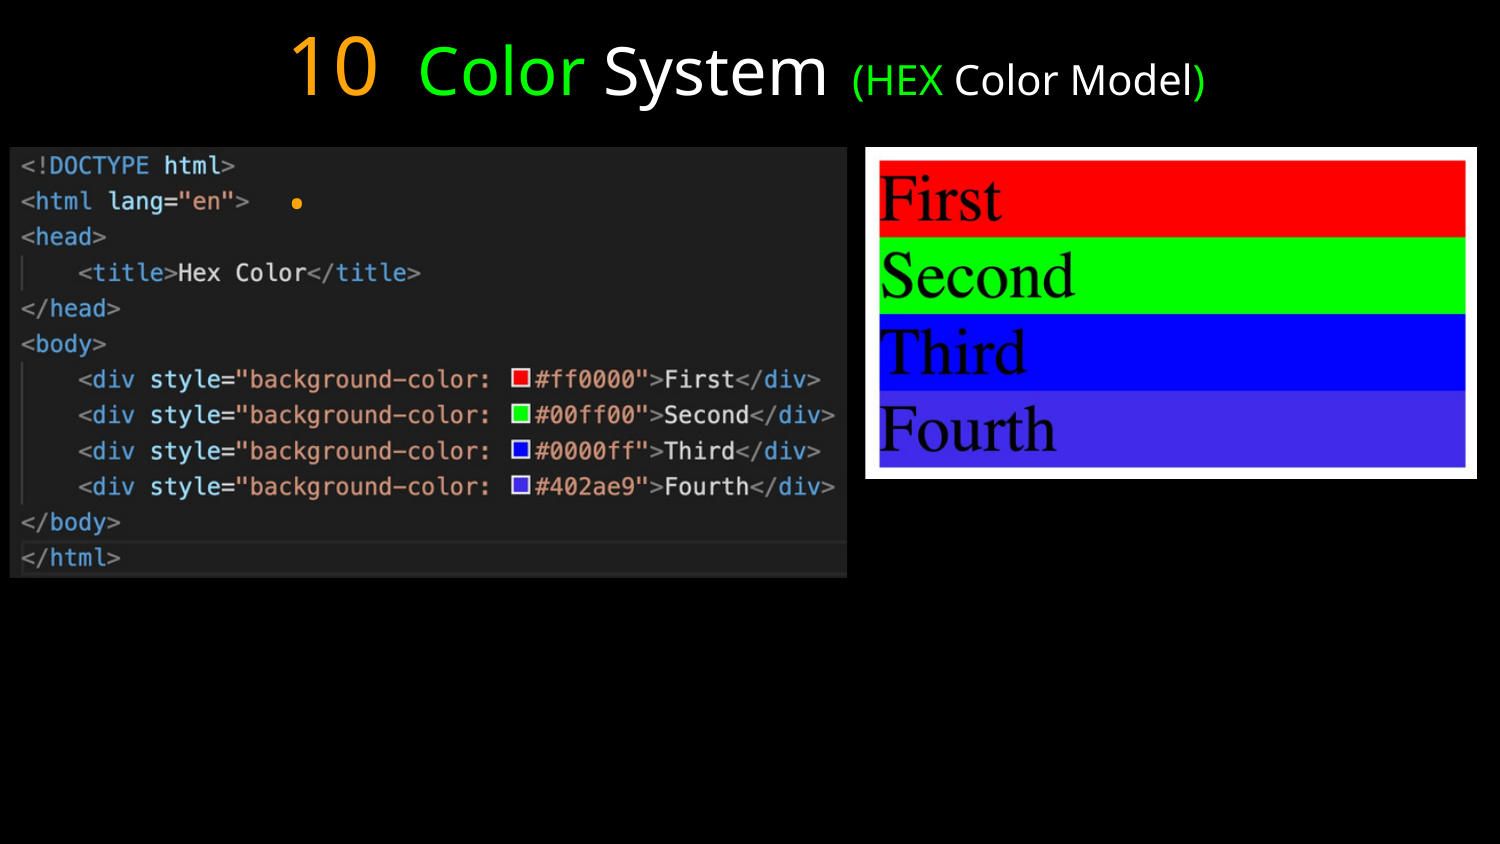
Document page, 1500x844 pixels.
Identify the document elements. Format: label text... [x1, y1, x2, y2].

text_box 10. [286, 0, 396, 225]
text_box [9, 147, 848, 578]
text_box Color System [417, 15, 841, 109]
text_box (HEX Color Model) [852, 45, 1221, 104]
text_box [865, 147, 1477, 479]
